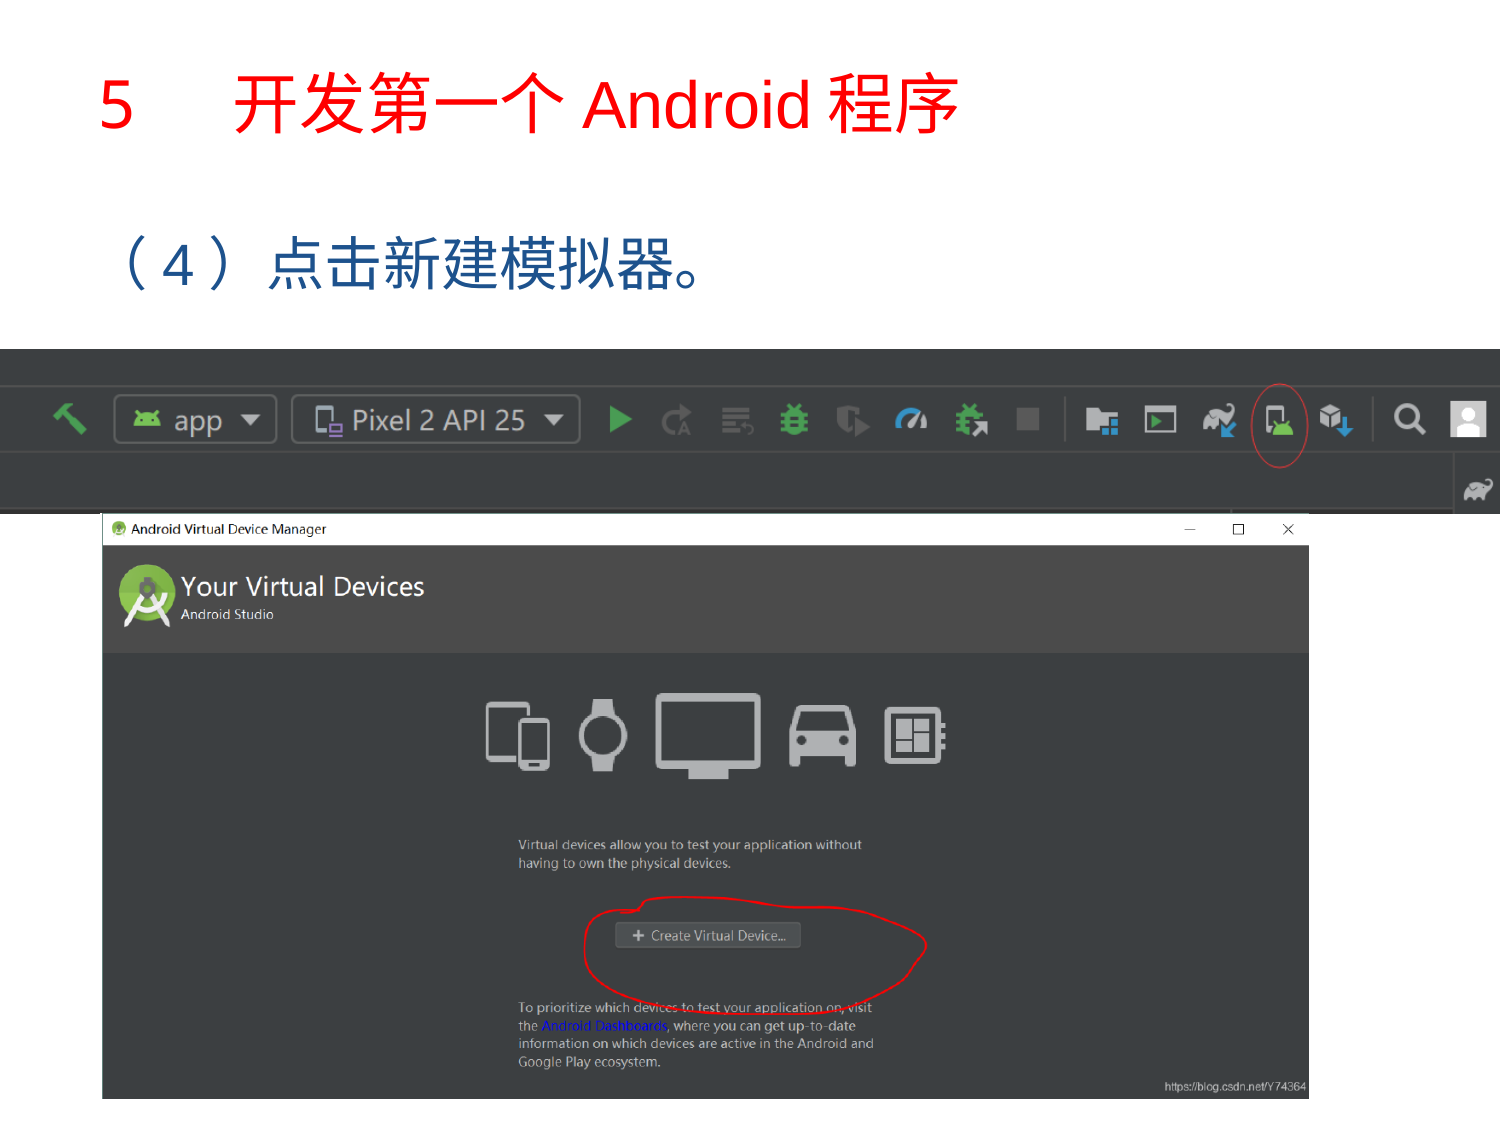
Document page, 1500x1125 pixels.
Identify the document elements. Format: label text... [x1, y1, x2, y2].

picture [0, 349, 1500, 1099]
list （4）点击新建模拟器。 [75, 219, 1500, 348]
text_box 5 开发第一个Android程序 [82, 54, 977, 150]
